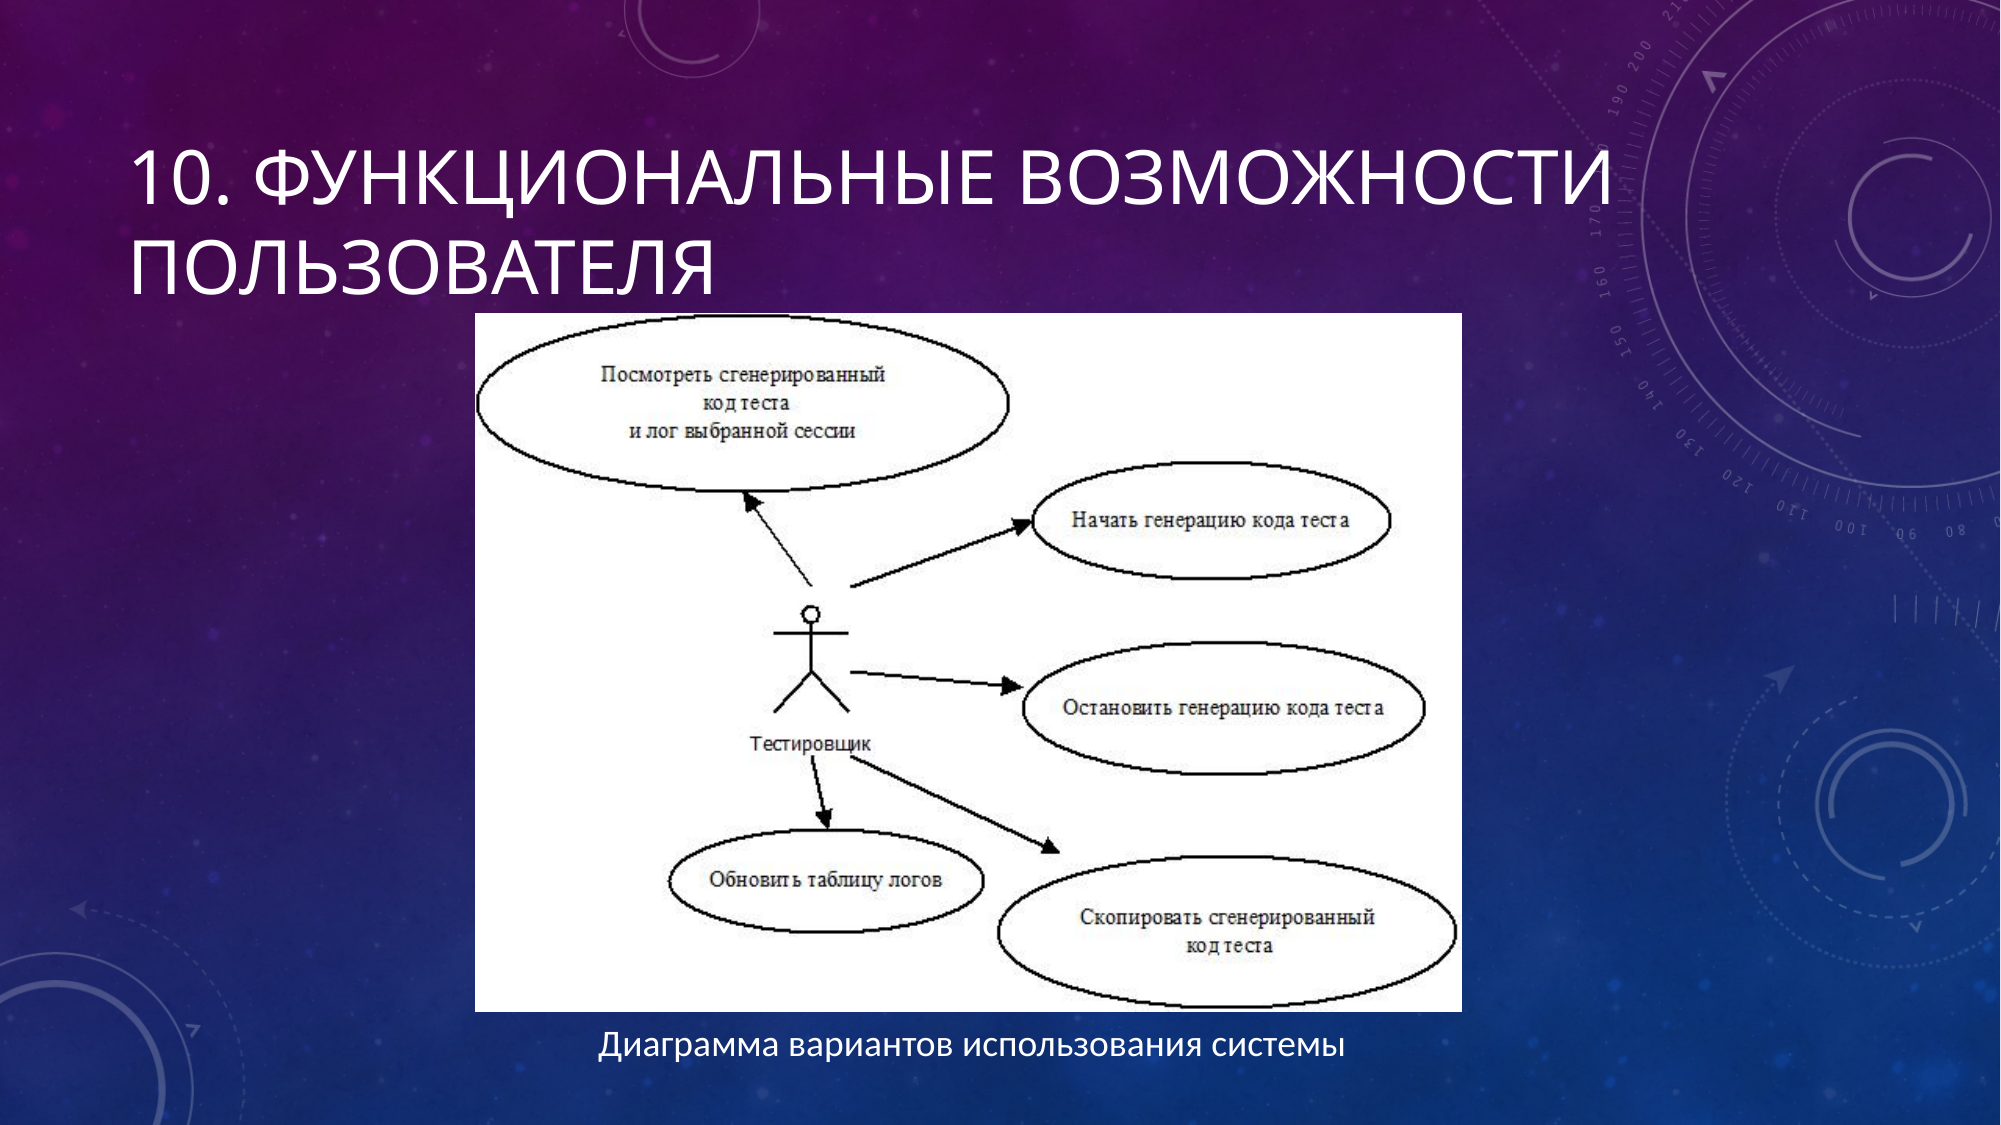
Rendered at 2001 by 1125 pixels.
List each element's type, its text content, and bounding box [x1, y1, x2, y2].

picture [0, 0, 2001, 1125]
title 10. Функциональные возможности пользователя [112, 99, 1775, 339]
text_box Диаграмма вариантов использования системы [583, 1011, 1578, 1072]
